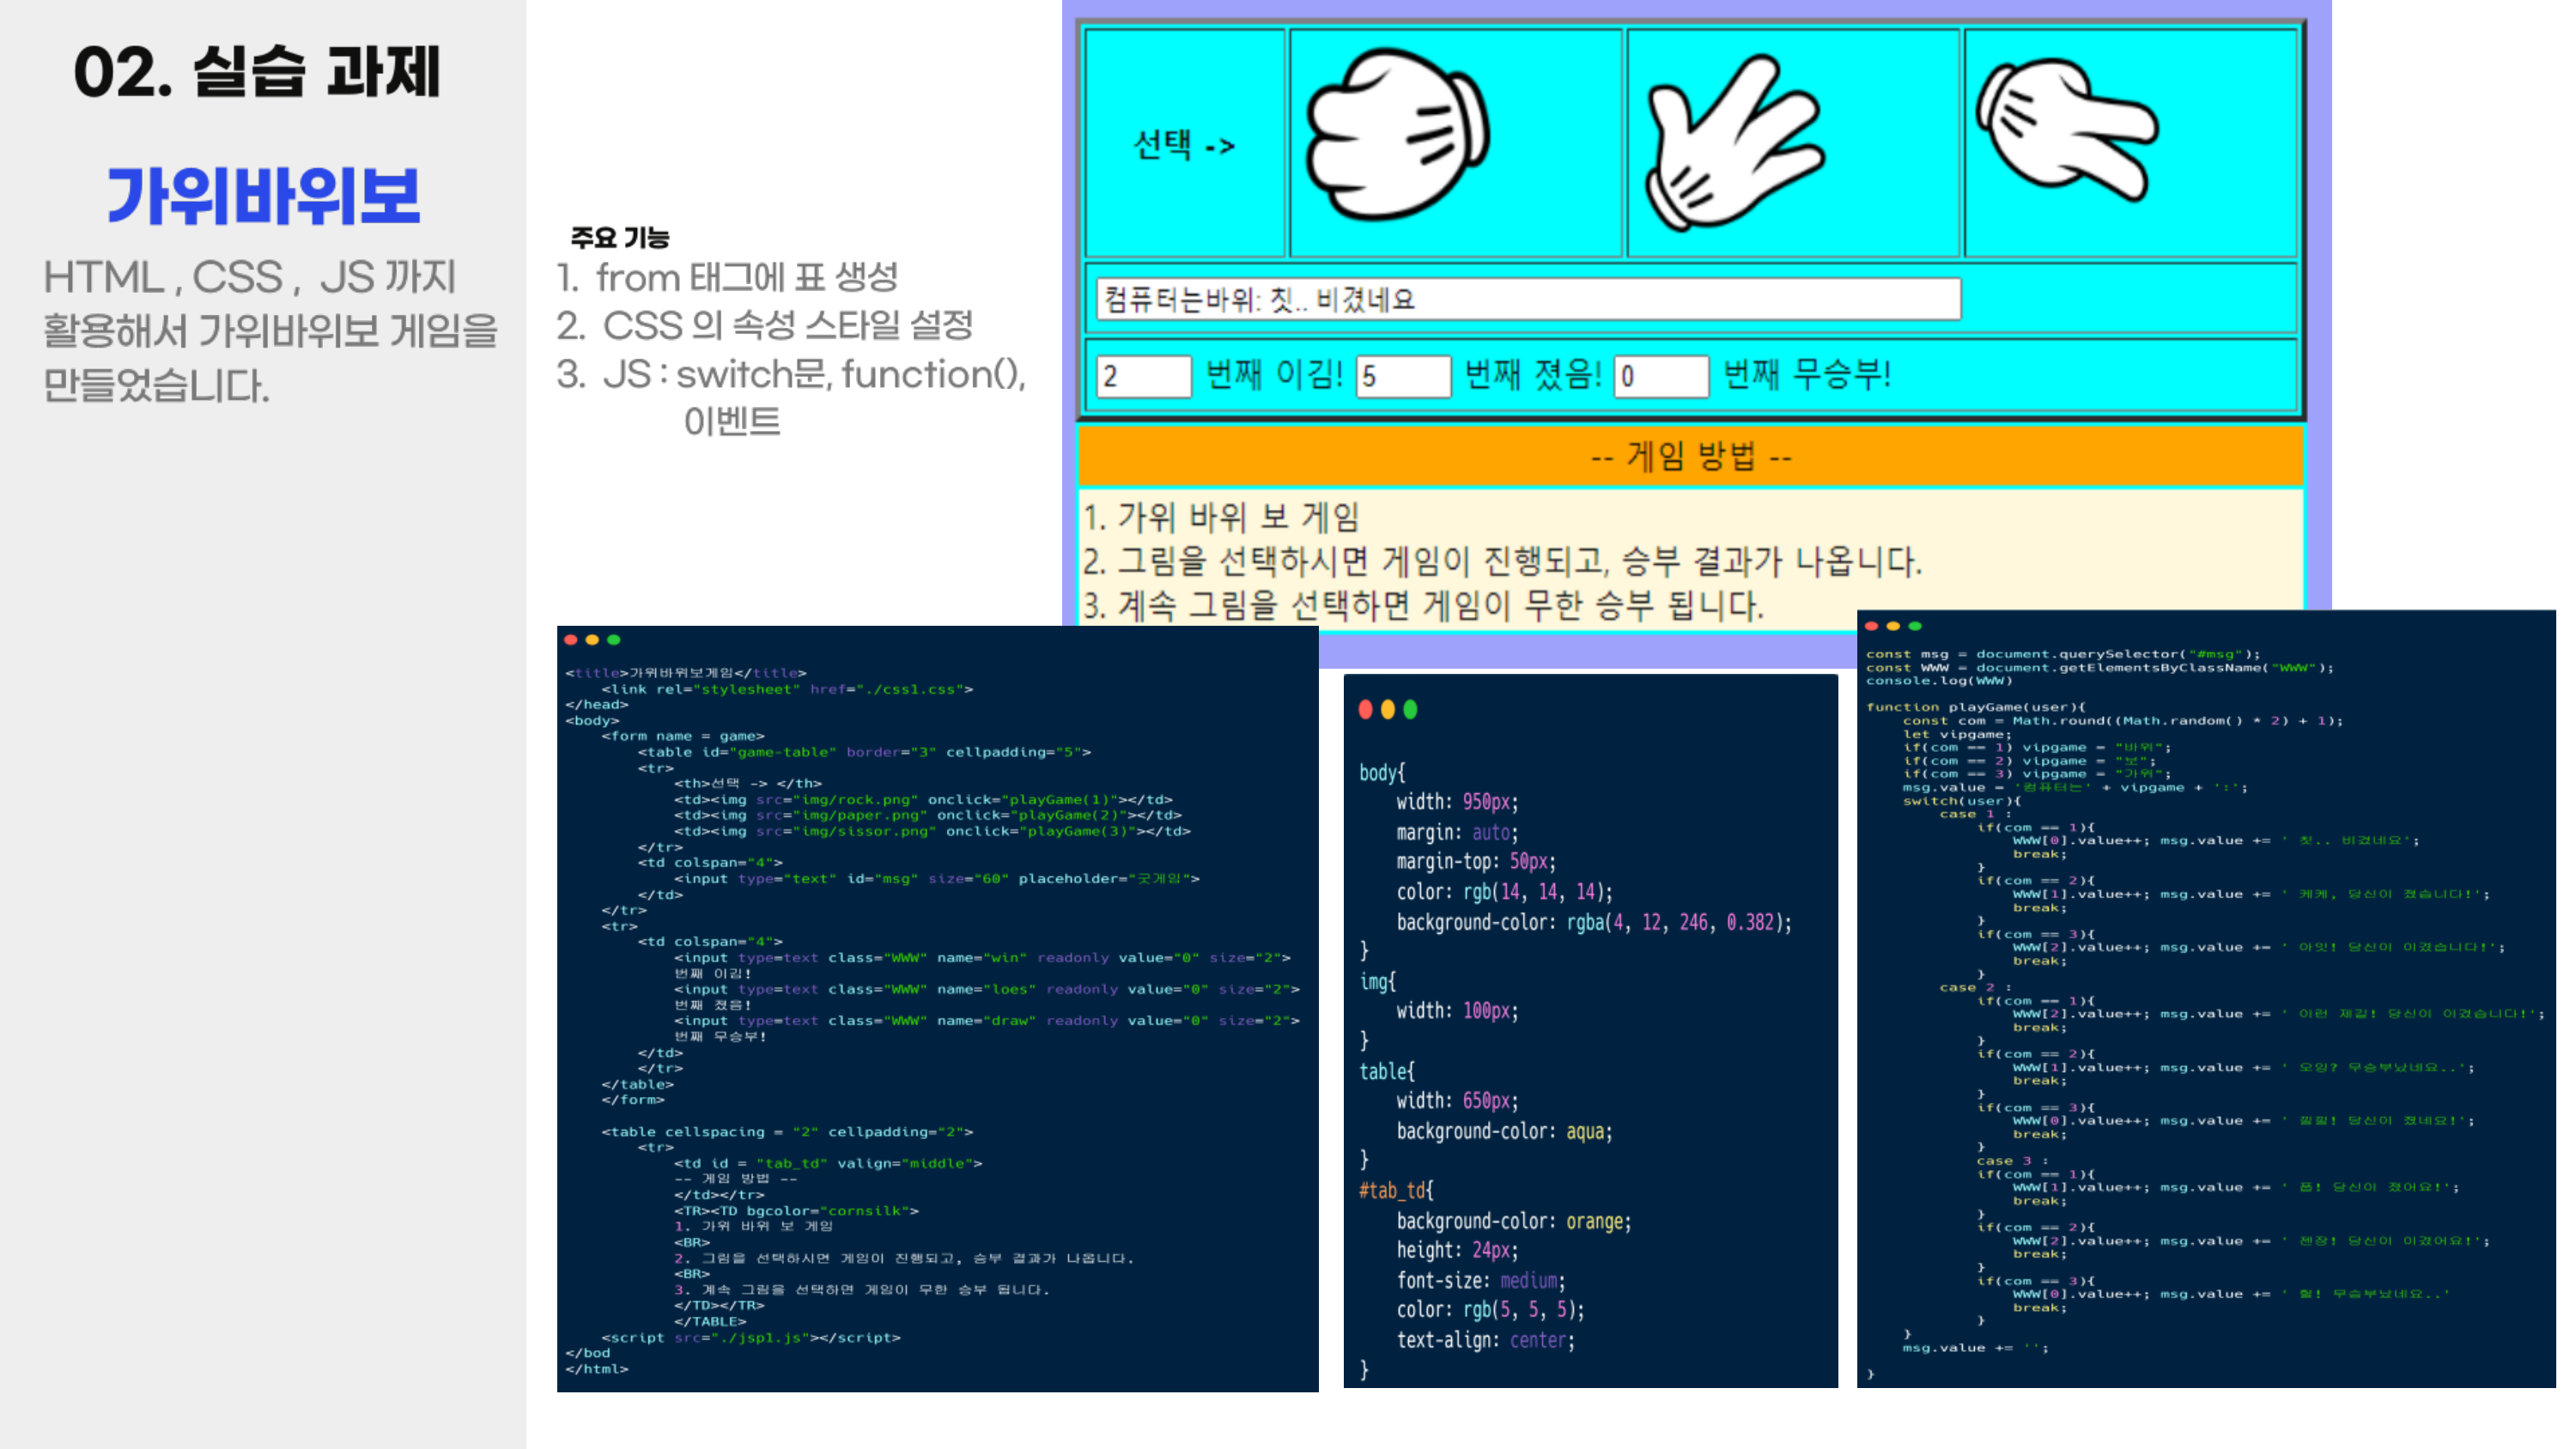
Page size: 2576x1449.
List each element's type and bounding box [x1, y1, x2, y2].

picture [64, 27, 471, 126]
picture [38, 146, 520, 421]
text_box [557, 626, 1319, 1393]
text_box [0, 0, 526, 1449]
text_box [1857, 609, 2557, 1389]
text_box [1343, 674, 1839, 1388]
picture [543, 220, 1039, 453]
text_box [1061, 0, 2332, 669]
